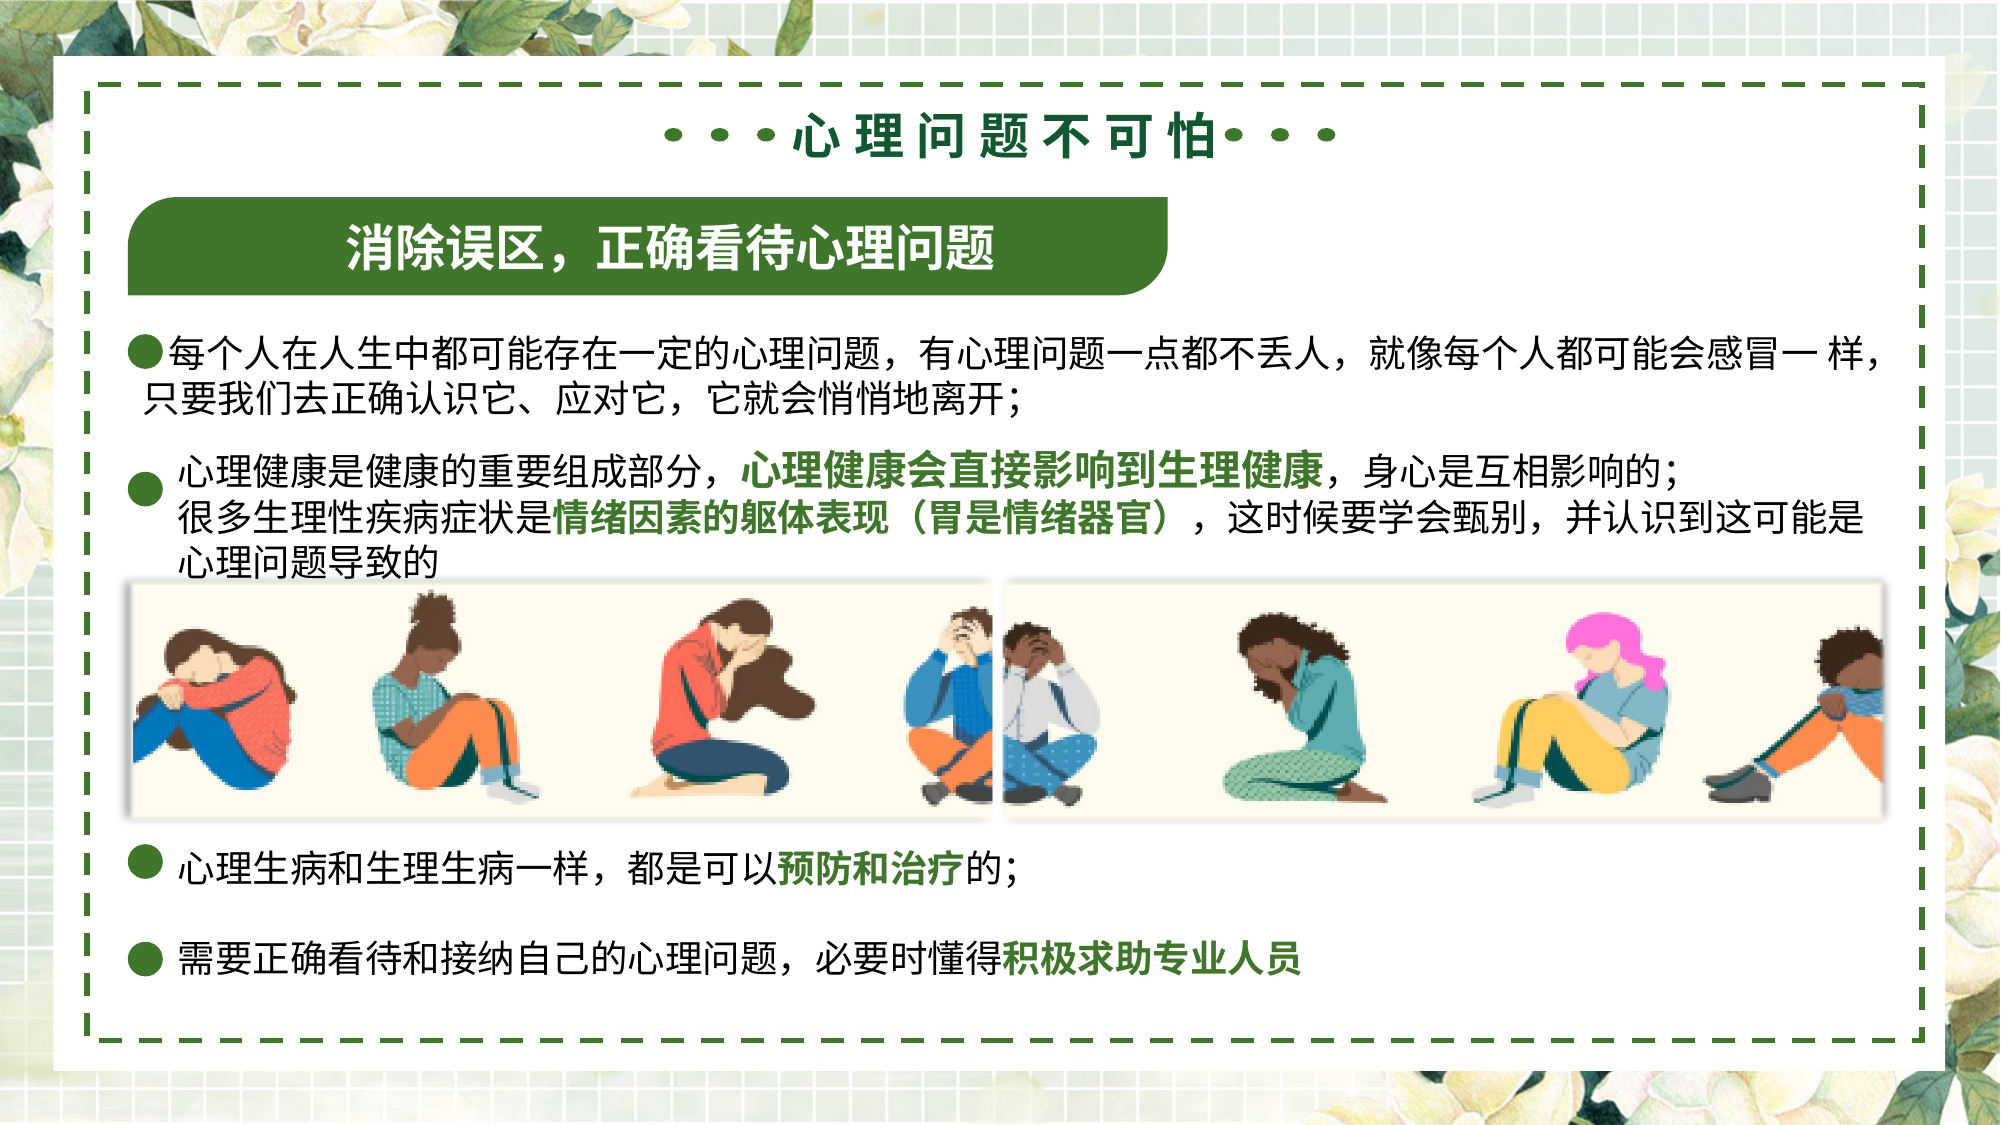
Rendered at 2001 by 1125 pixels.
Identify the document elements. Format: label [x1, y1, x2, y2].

text_box [127, 837, 1880, 1016]
text_box [521, 96, 1488, 173]
text_box [127, 322, 1881, 429]
picture [0, 0, 2001, 1125]
text_box [127, 436, 1905, 593]
